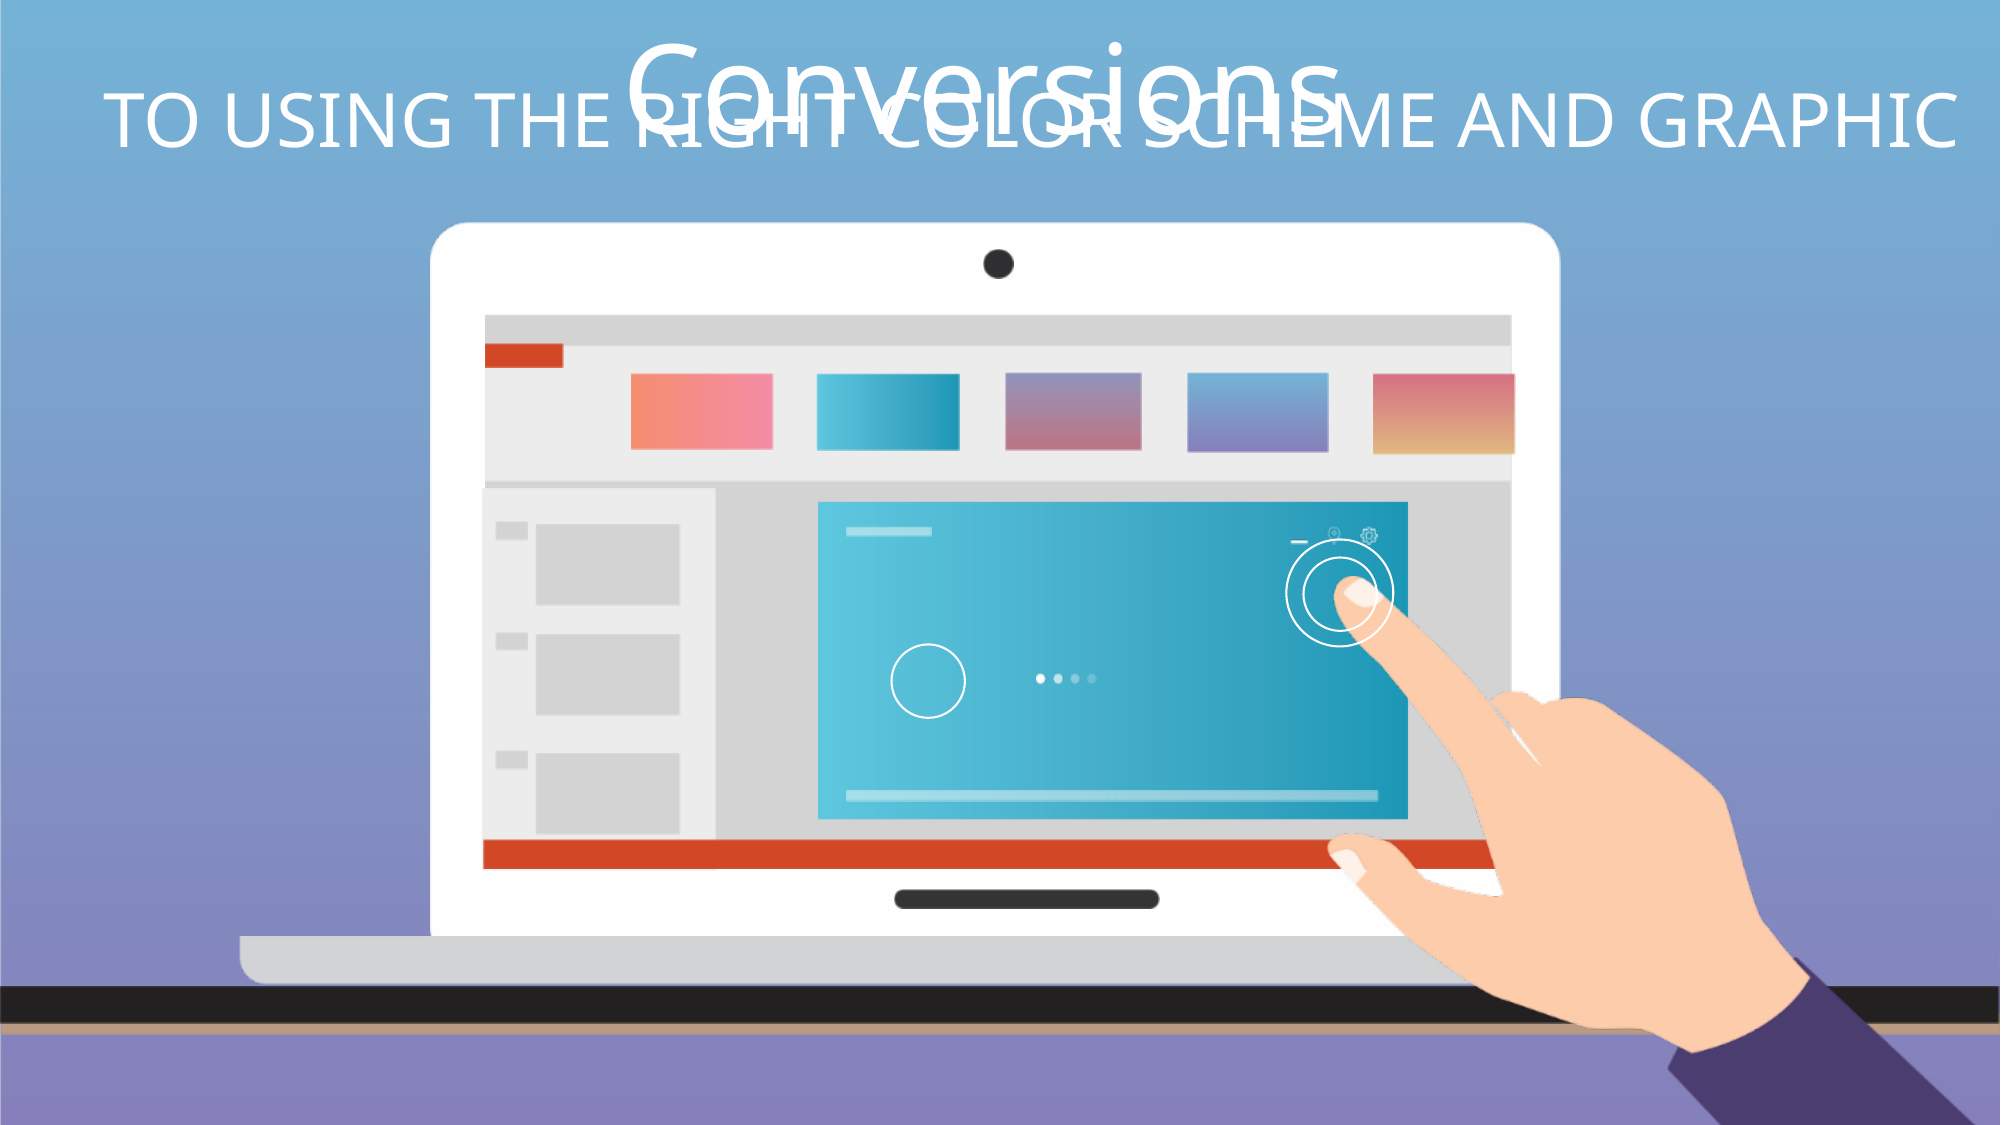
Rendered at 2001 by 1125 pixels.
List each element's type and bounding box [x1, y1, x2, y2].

text_box [1327, 576, 1983, 1125]
text_box [495, 521, 681, 606]
text_box [495, 750, 681, 835]
picture [0, 0, 2000, 1125]
picture [482, 314, 1516, 872]
text_box [239, 222, 1650, 985]
text_box [495, 632, 681, 716]
text_box [845, 526, 1378, 545]
